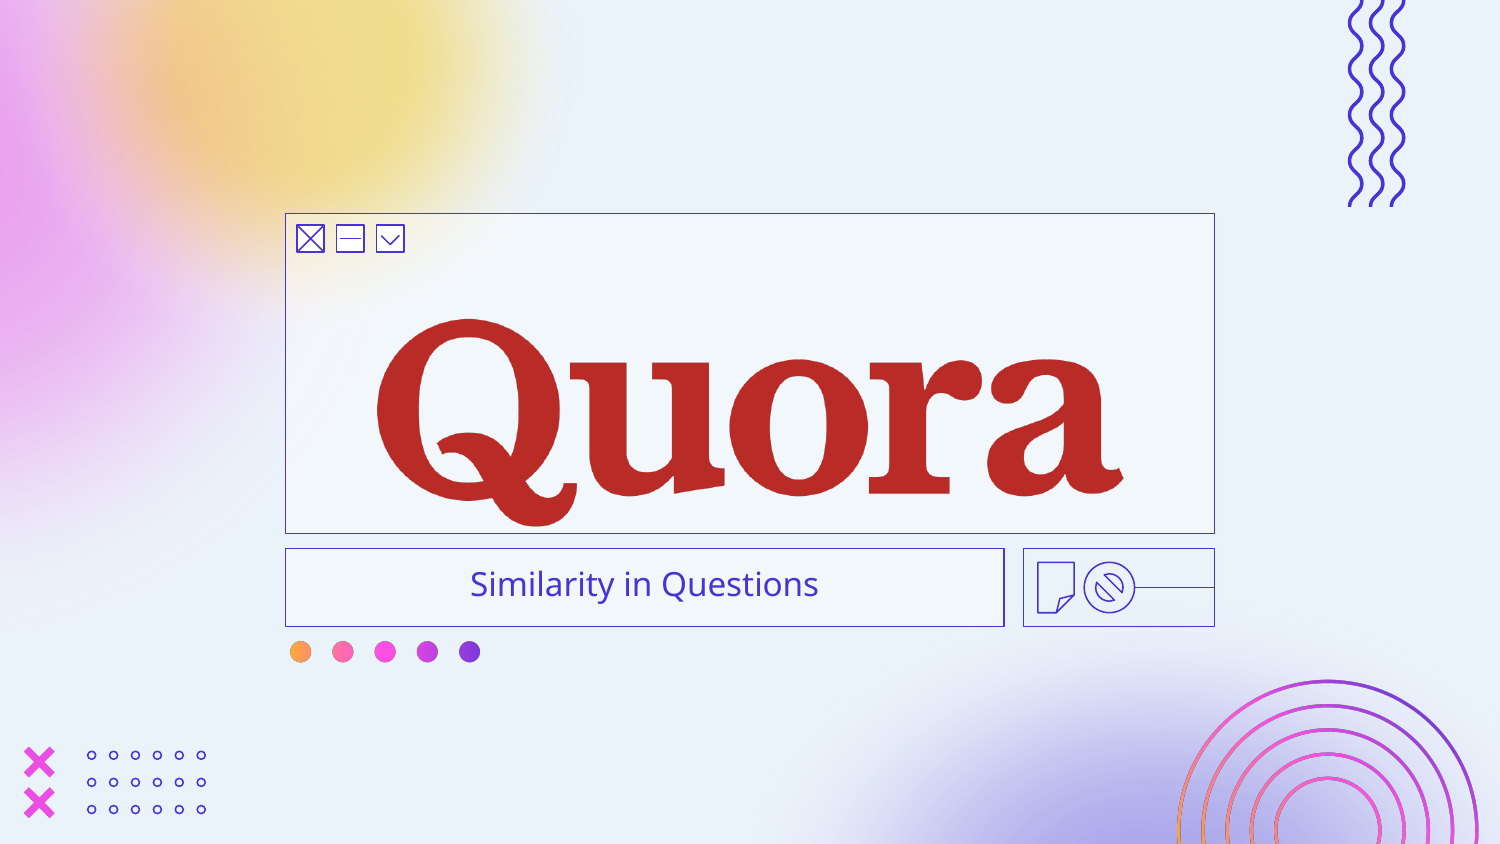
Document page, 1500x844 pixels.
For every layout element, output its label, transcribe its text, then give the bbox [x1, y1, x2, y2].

picture [0, 0, 581, 669]
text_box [1023, 548, 1215, 627]
subtitle Similarity in Questions [285, 548, 1005, 627]
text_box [285, 213, 405, 265]
title [285, 213, 1215, 534]
picture [374, 317, 1126, 527]
title Overview of datasets [752, 601, 1500, 844]
picture [1150, 656, 1500, 844]
